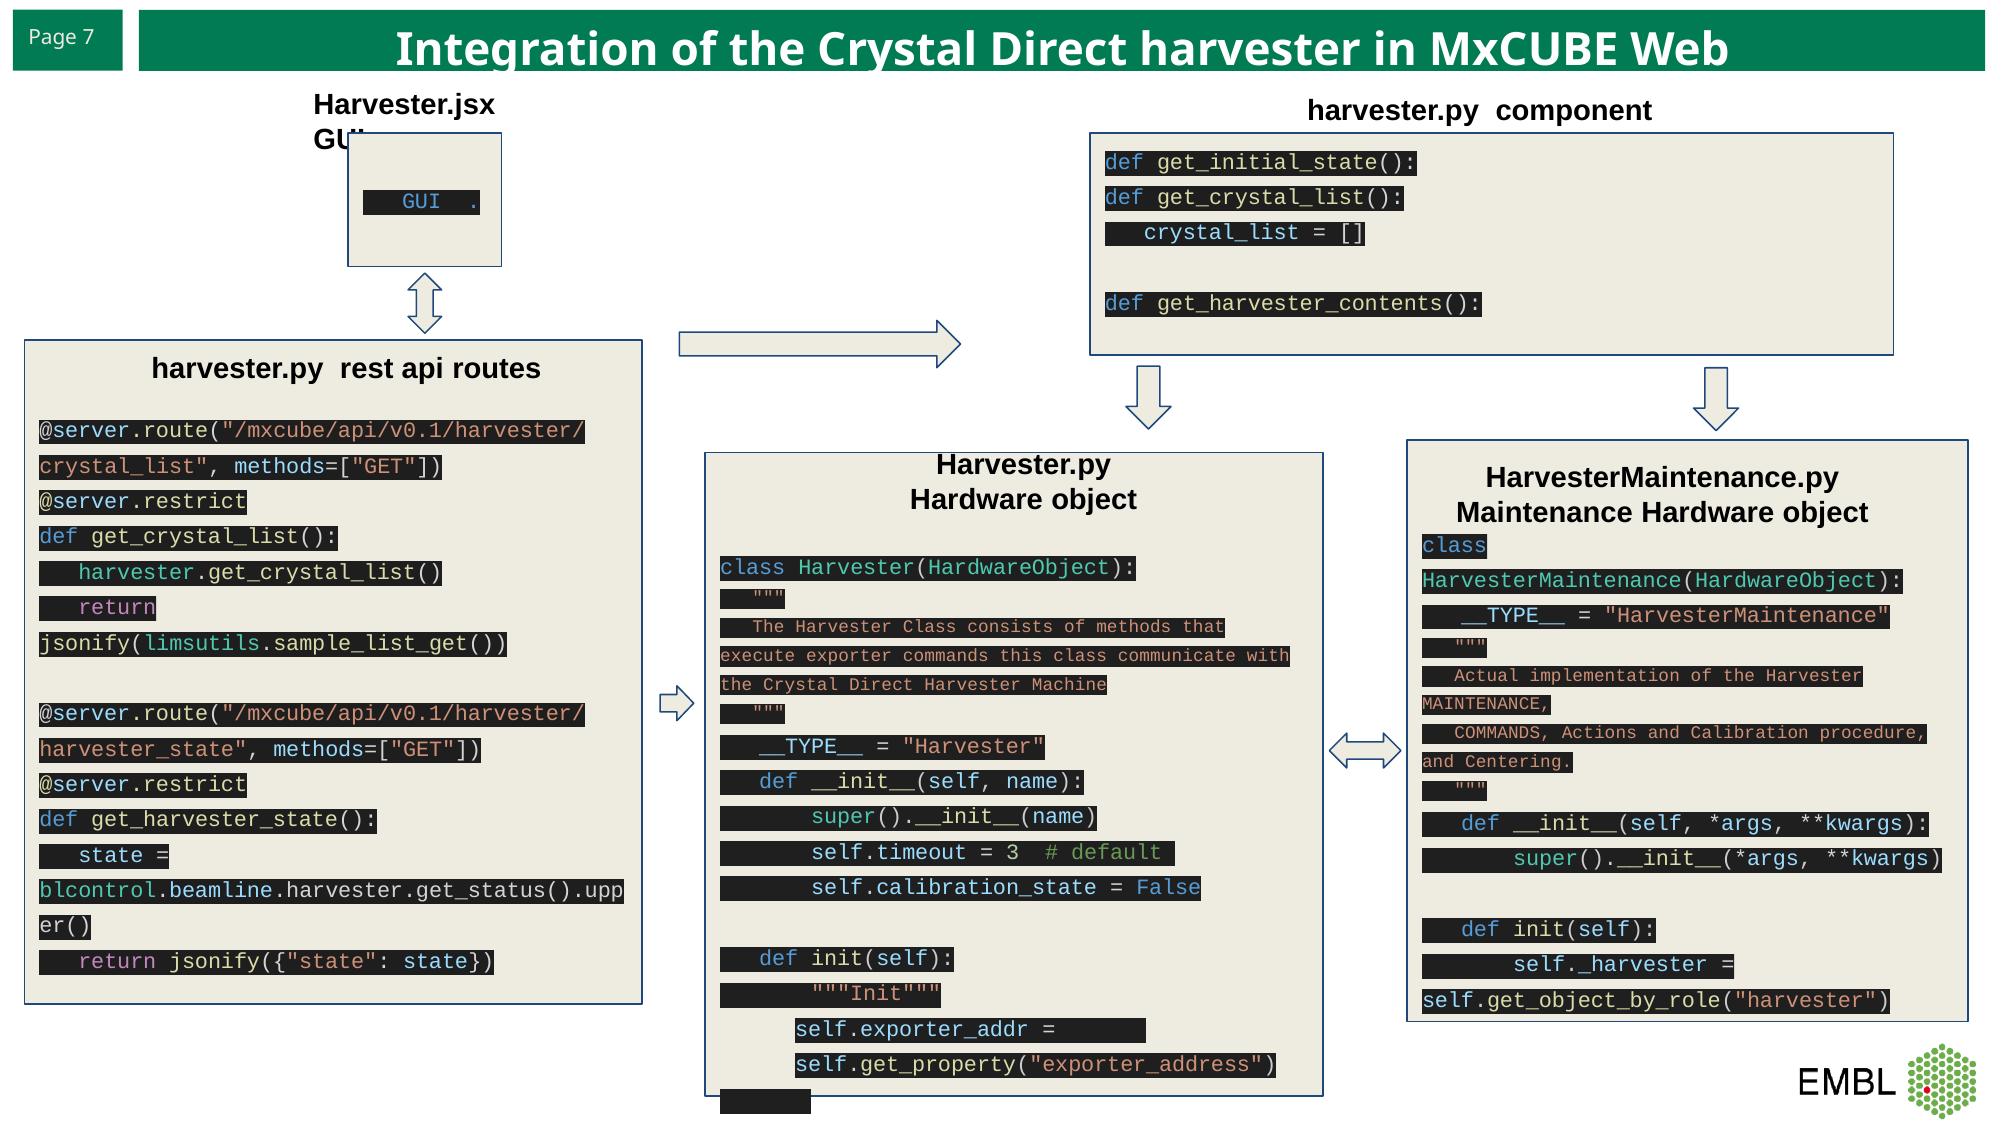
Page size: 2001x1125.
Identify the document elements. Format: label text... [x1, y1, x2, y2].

text_box @server.route("/mxcube/api/v0.1/harvester/crystal_list", methods=["GET"]) @server.restrict def get_crystal_list(): harvester.get_crystal_list() return jsonify(limsutils.sample_list_get()) @server.route("/mxcube/api/v0.1/harvester/harvester_state", methods=["GET"]) @server.restrict def get_harvester_state(): state = blcontrol.beamline.harvester.get_status().upper() return jsonify({"state": state}) [24, 339, 643, 1005]
text_box harvester.py rest api routes [136, 334, 590, 399]
text_box Harvester.py Hardware object [763, 430, 1284, 531]
text_box class Harvester(HardwareObject): """ The Harvester Class consists of methods that execute exporter commands this class communicate with the Crystal Direct Harvester Machine """ __TYPE__ = "Harvester" def __init__(self, name): super().__init__(name) self.timeout = 3 # default self.calibration_state = False def init(self): """Init""" self.exporter_addr = self.get_property("exporter_address") [705, 452, 1324, 1097]
slide_number Page ‹#› [22, 23, 113, 59]
text_box Harvester.jsx GUI [298, 75, 571, 171]
text_box [679, 320, 961, 368]
text_box class HarvesterMaintenance(HardwareObject): __TYPE__ = "HarvesterMaintenance" """ Actual implementation of the Harvester MAINTENANCE, COMMANDS, Actions and Calibration procedure, and Centering. """ def __init__(self, *args, **kwargs): super().__init__(*args, **kwargs) def init(self): self._harvester = self.get_object_by_role("harvester") [1407, 439, 1968, 1022]
text_box [408, 273, 442, 334]
text_box GUI . [348, 133, 502, 267]
text_box harvester.py component [1292, 76, 1746, 141]
text_box def get_initial_state(): def get_crystal_list(): crystal_list = [] def get_harvester_contents(): [1090, 133, 1894, 356]
picture [1784, 1032, 1988, 1125]
text_box HarvesterMaintenance.py Maintenance Hardware object [1405, 443, 1920, 543]
text_box [1329, 733, 1401, 768]
text_box [1125, 366, 1172, 429]
text_box [660, 685, 694, 721]
text_box Integration of the Crystal Direct harvester in MxCUBE Web [137, 17, 1987, 75]
text_box [1693, 367, 1739, 431]
